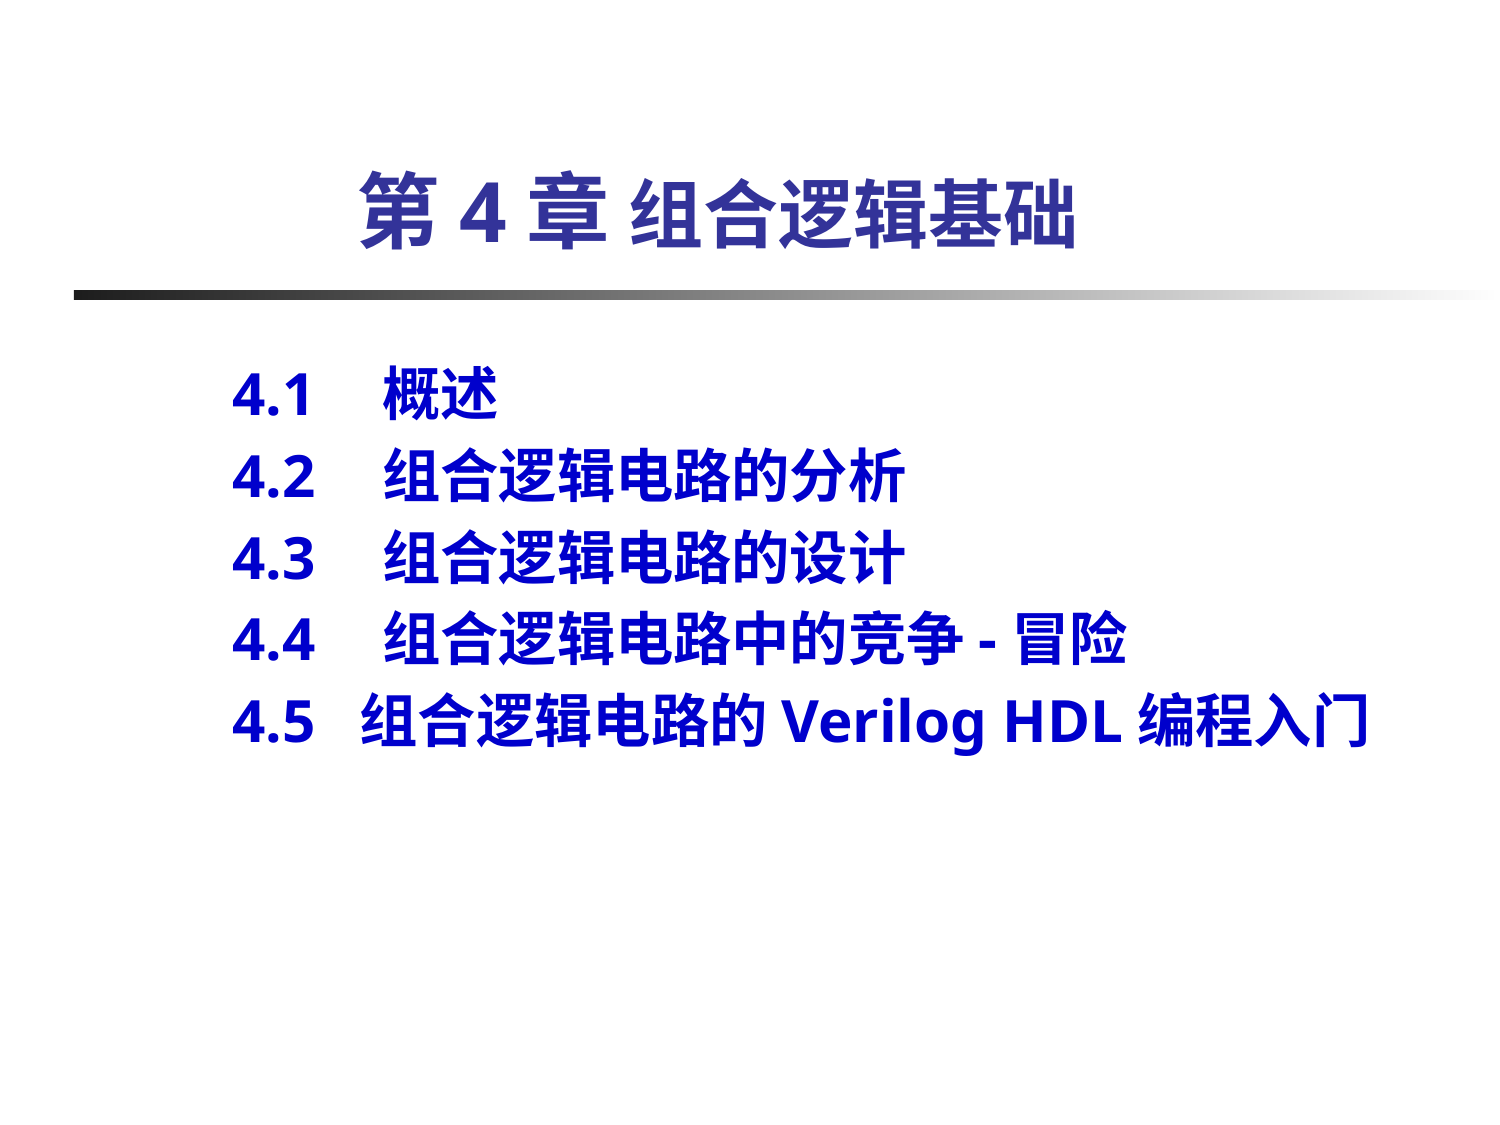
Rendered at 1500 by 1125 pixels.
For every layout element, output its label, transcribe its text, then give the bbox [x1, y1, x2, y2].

subtitle 4.1 概述 4.2 组合逻辑电路的分析 4.3 组合逻辑电路的设计 4.4 组合逻辑电路中的竞争-冒险 4.5 组合逻辑电路的Verilog HDL编程入门 [217, 350, 1430, 941]
title 第4章 组合逻辑基础 [88, 137, 1364, 268]
